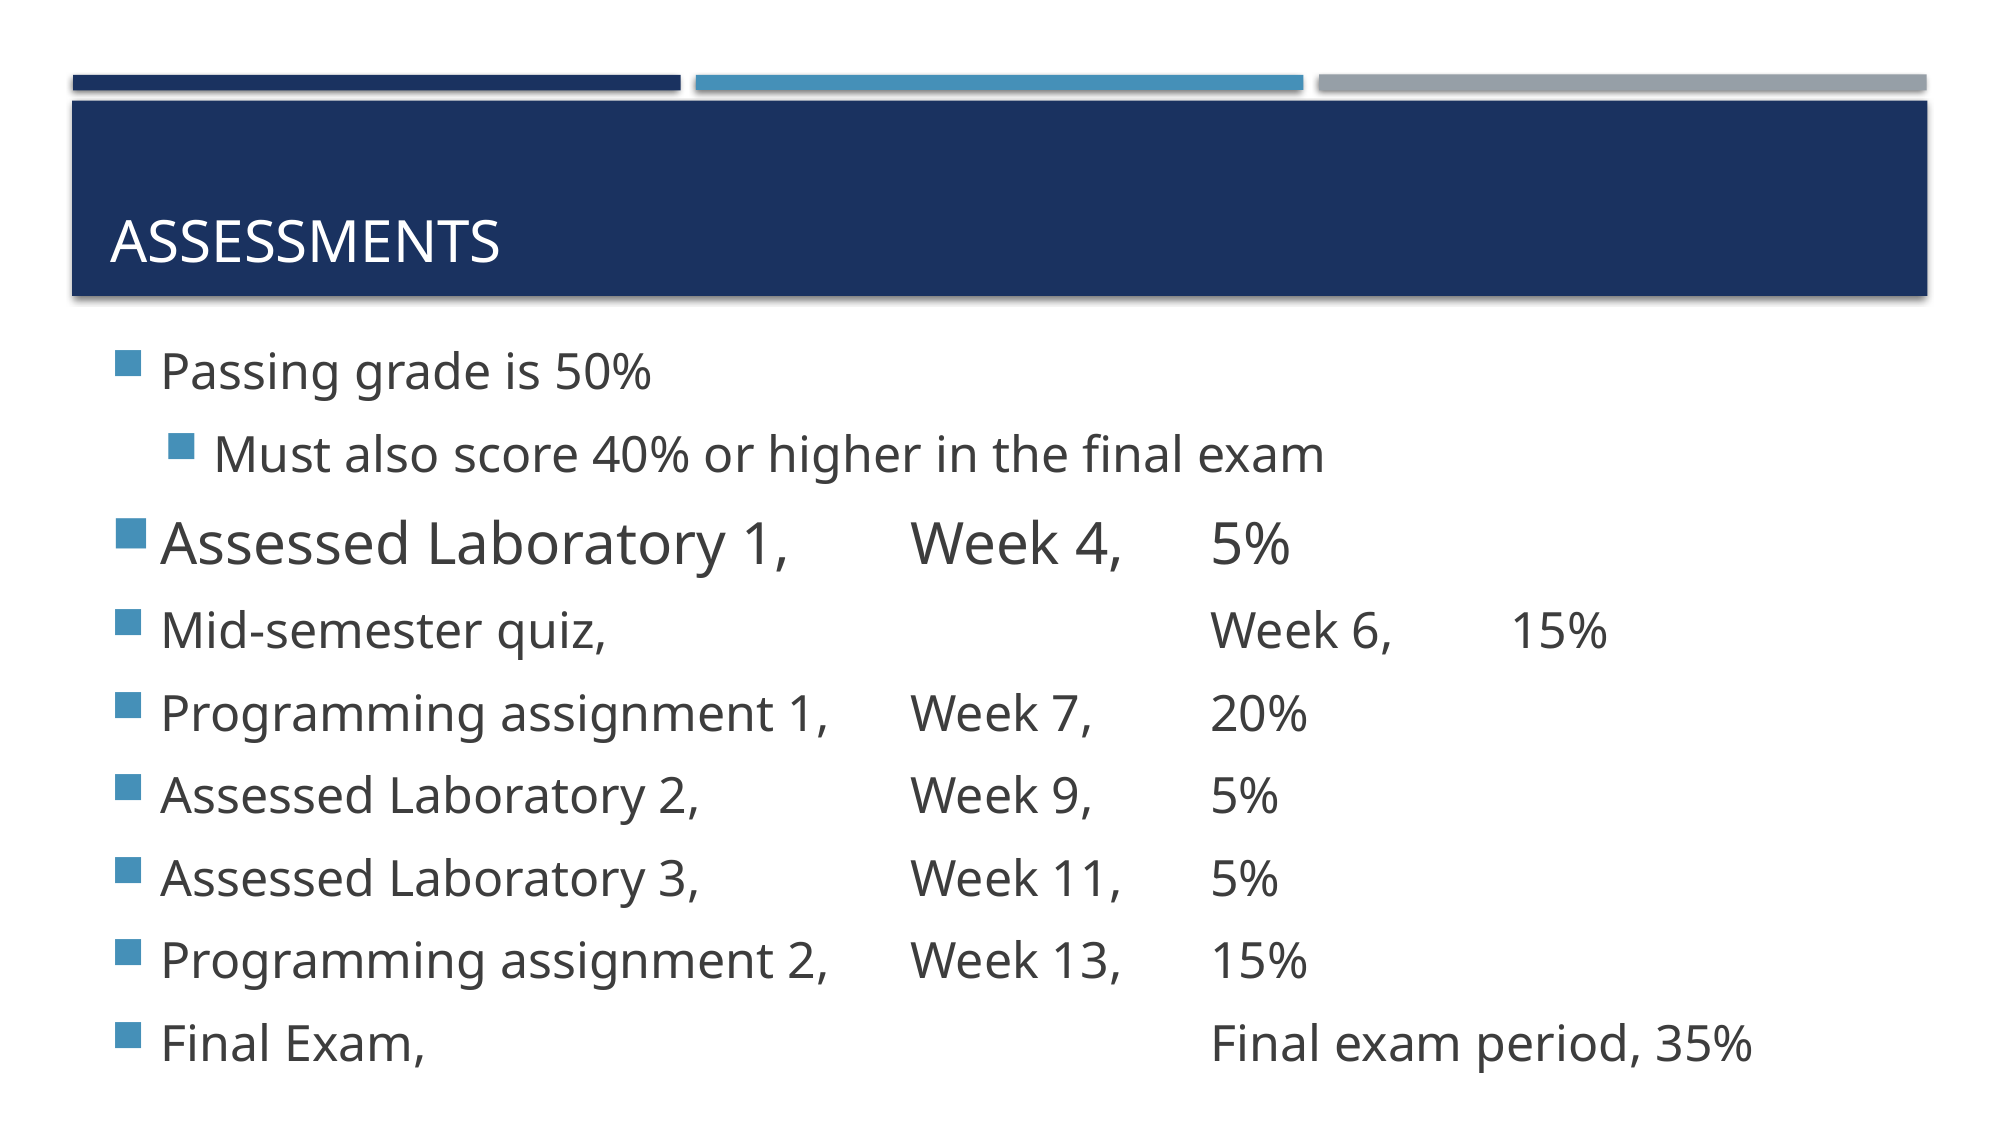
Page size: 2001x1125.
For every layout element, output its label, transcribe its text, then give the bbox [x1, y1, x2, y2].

list Passing grade is 50% Must also score 40% or higher in the final exam Assessed Laboratory 1, Week 4, 5% Mid-semester quiz, Week 6, 15% Programming assignment 1, Week 7, 20% Assessed Laboratory 2, Week 9, 5% Assessed Laboratory 3, Week 11, 5% Programming assignment 2, Week 13, 15% Final Exam, Final exam period, 35% [95, 332, 1905, 936]
title Assessments [95, 115, 1905, 282]
